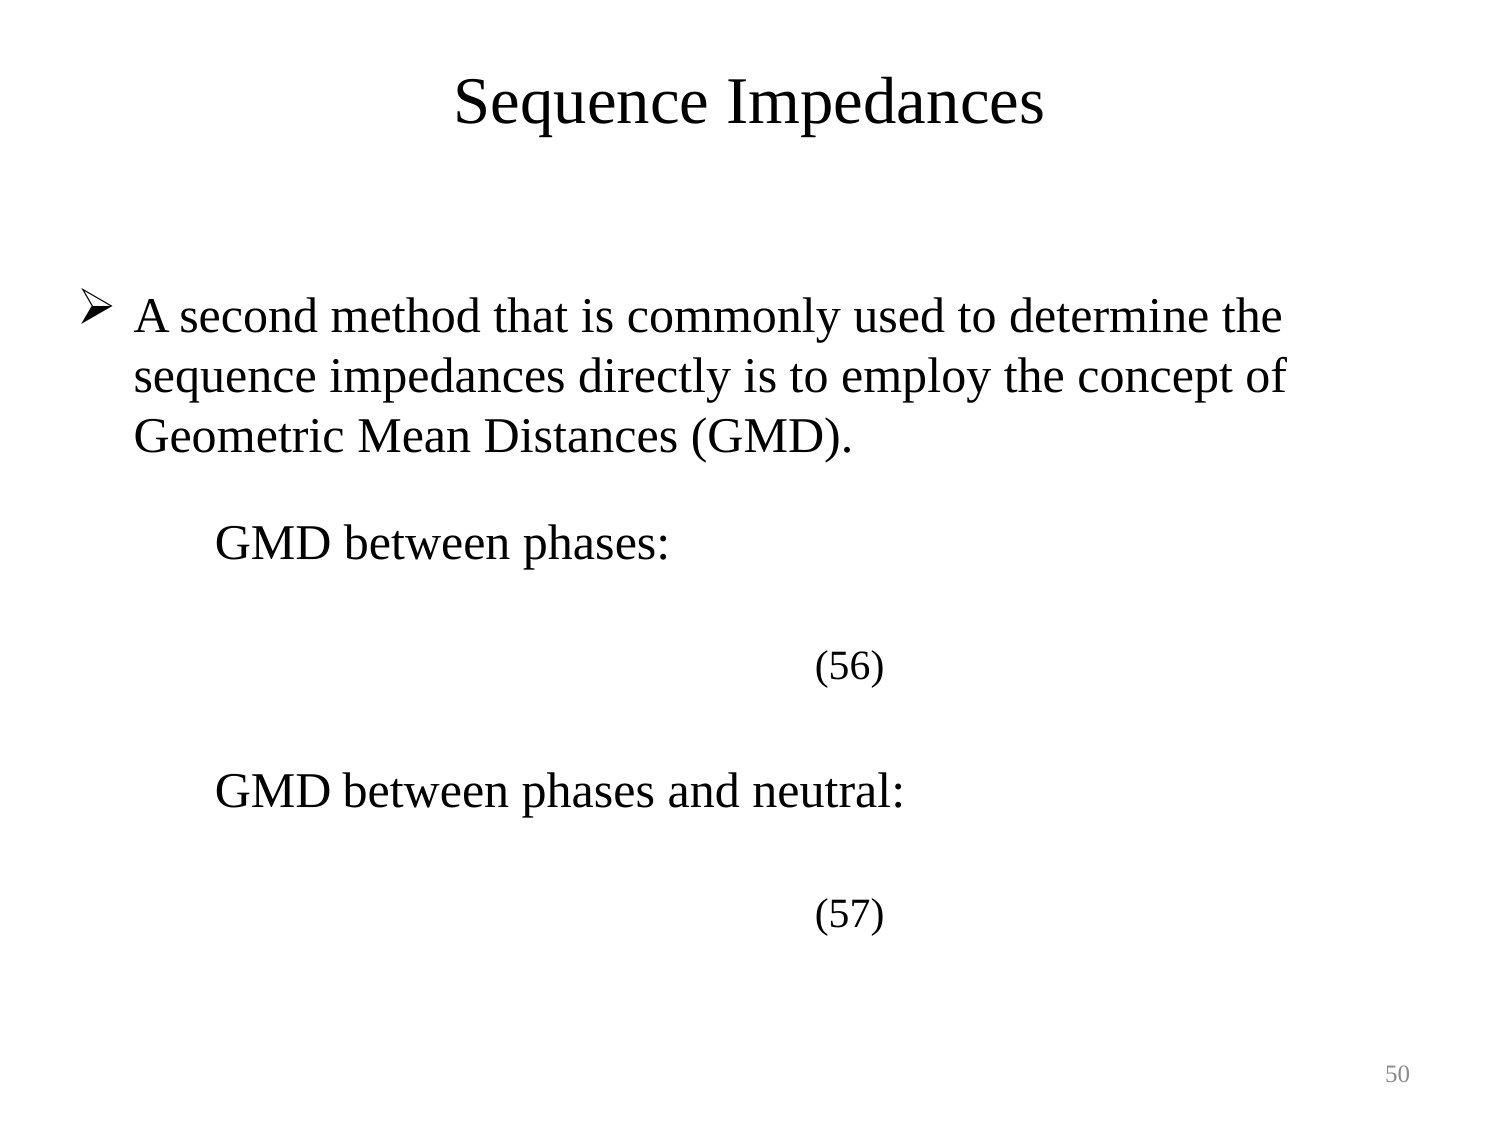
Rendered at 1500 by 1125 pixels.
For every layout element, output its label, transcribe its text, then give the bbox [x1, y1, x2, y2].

text_box Sequence Impedances [0, 49, 1500, 145]
text_box A second method that is commonly used to determine the sequence impedances directly is to employ the concept of Geometric Mean Distances (GMD). [62, 274, 1475, 470]
slide_number 50 [1074, 1042, 1425, 1103]
